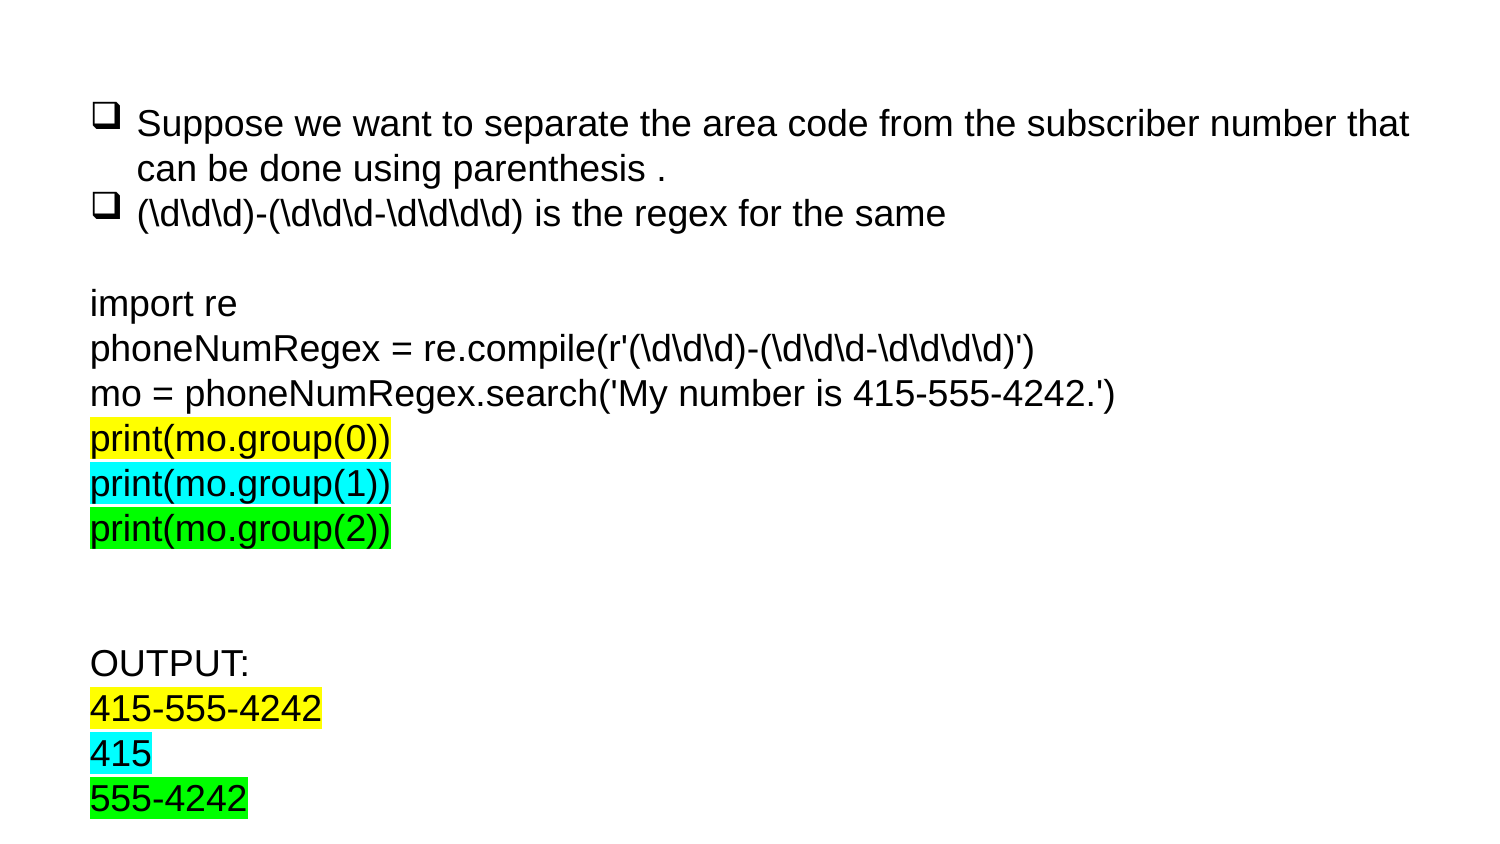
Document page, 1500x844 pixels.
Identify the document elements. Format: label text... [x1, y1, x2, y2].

text_box Suppose we want to separate the area code from the subscriber number that can be done using parenthesis . (\d\d\d)-(\d\d\d-\d\d\d\d) is the regex for the same import re phoneNumRegex = re.compile(r'(\d\d\d)-(\d\d\d-\d\d\d\d)') mo = phoneNumRegex.search('My number is 415-555-4242.') print(mo.group(0)) print(mo.group(1)) print(mo.group(2)) OUTPUT: 415-555-4242 415 555-4242 [74, 46, 1425, 826]
